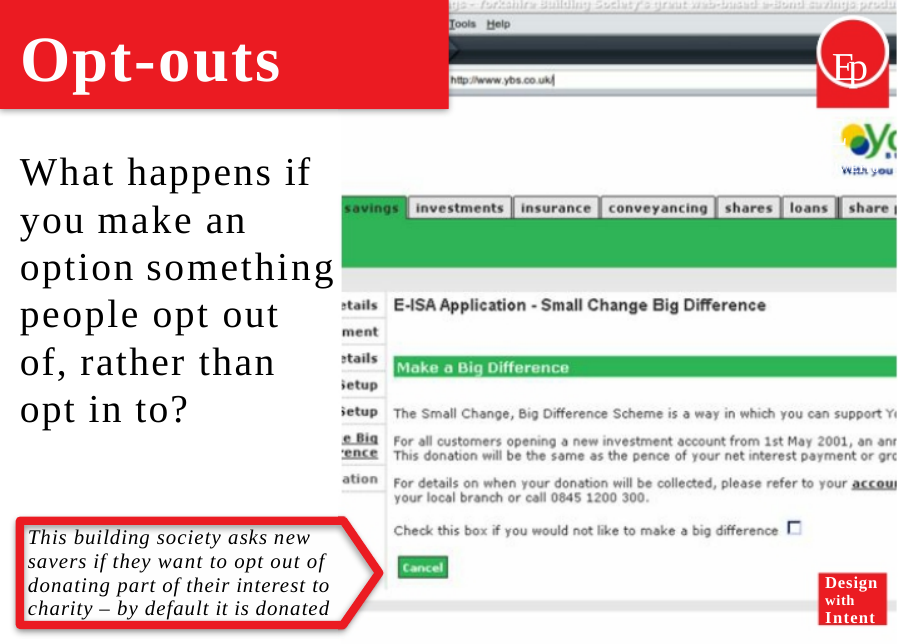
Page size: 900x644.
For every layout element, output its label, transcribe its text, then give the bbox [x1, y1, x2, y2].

text_box Opt-outs [20, 16, 305, 94]
text_box [17, 519, 333, 628]
picture [338, 0, 898, 644]
text_box [0, 0, 336, 111]
text_box What happens if you make an option something people opt out of, rather than opt in to? This building society asks new savers if they want to opt out of donating part of their interest to charity – by default it is donated [19, 145, 333, 621]
